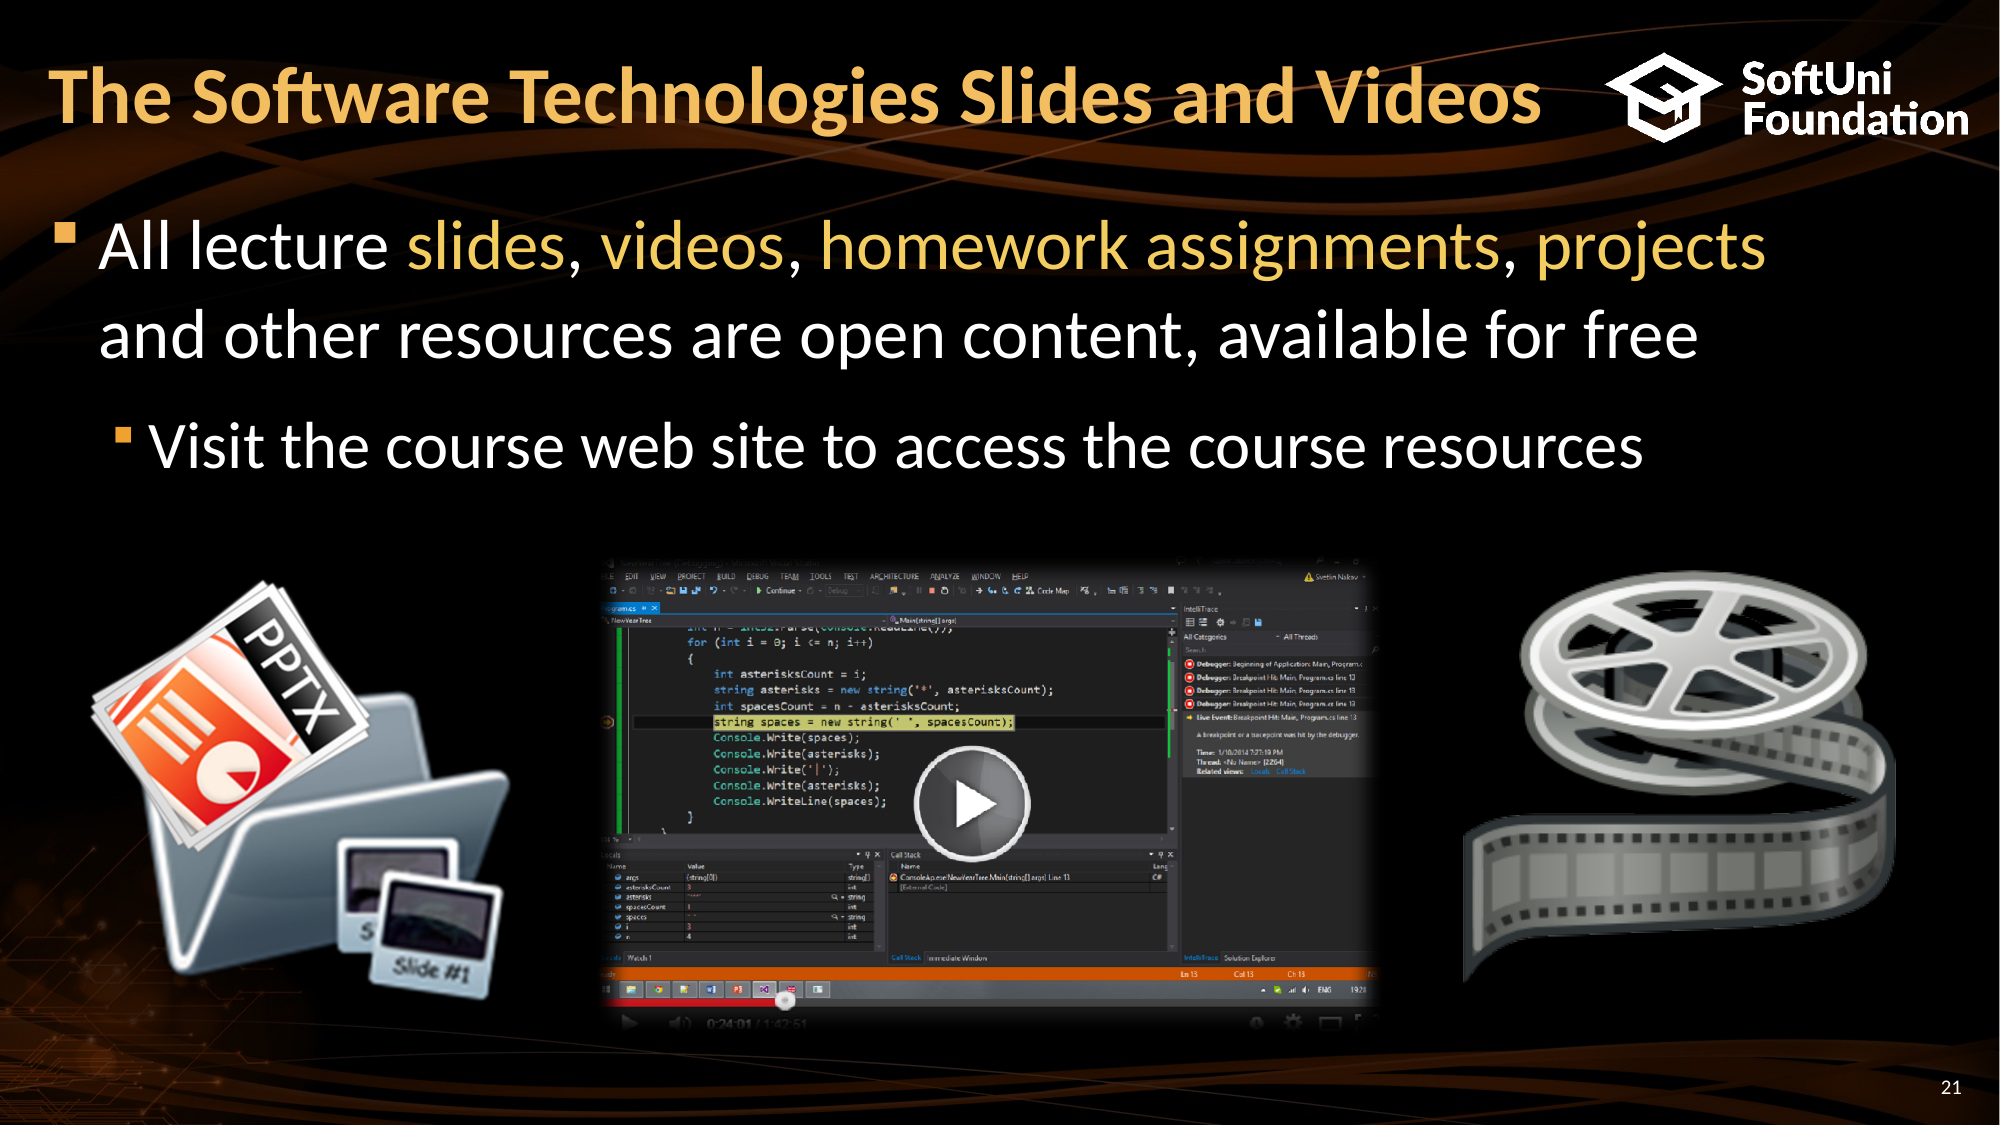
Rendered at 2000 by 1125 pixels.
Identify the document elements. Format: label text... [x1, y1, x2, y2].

picture [0, 0, 2000, 1125]
title The Software Technologies Slides and Videos [30, 6, 1602, 189]
list All lecture slides, videos, homework assignments, projects and other resources are open content, available for free Visit the course web site to access the course resources [31, 188, 1968, 1103]
